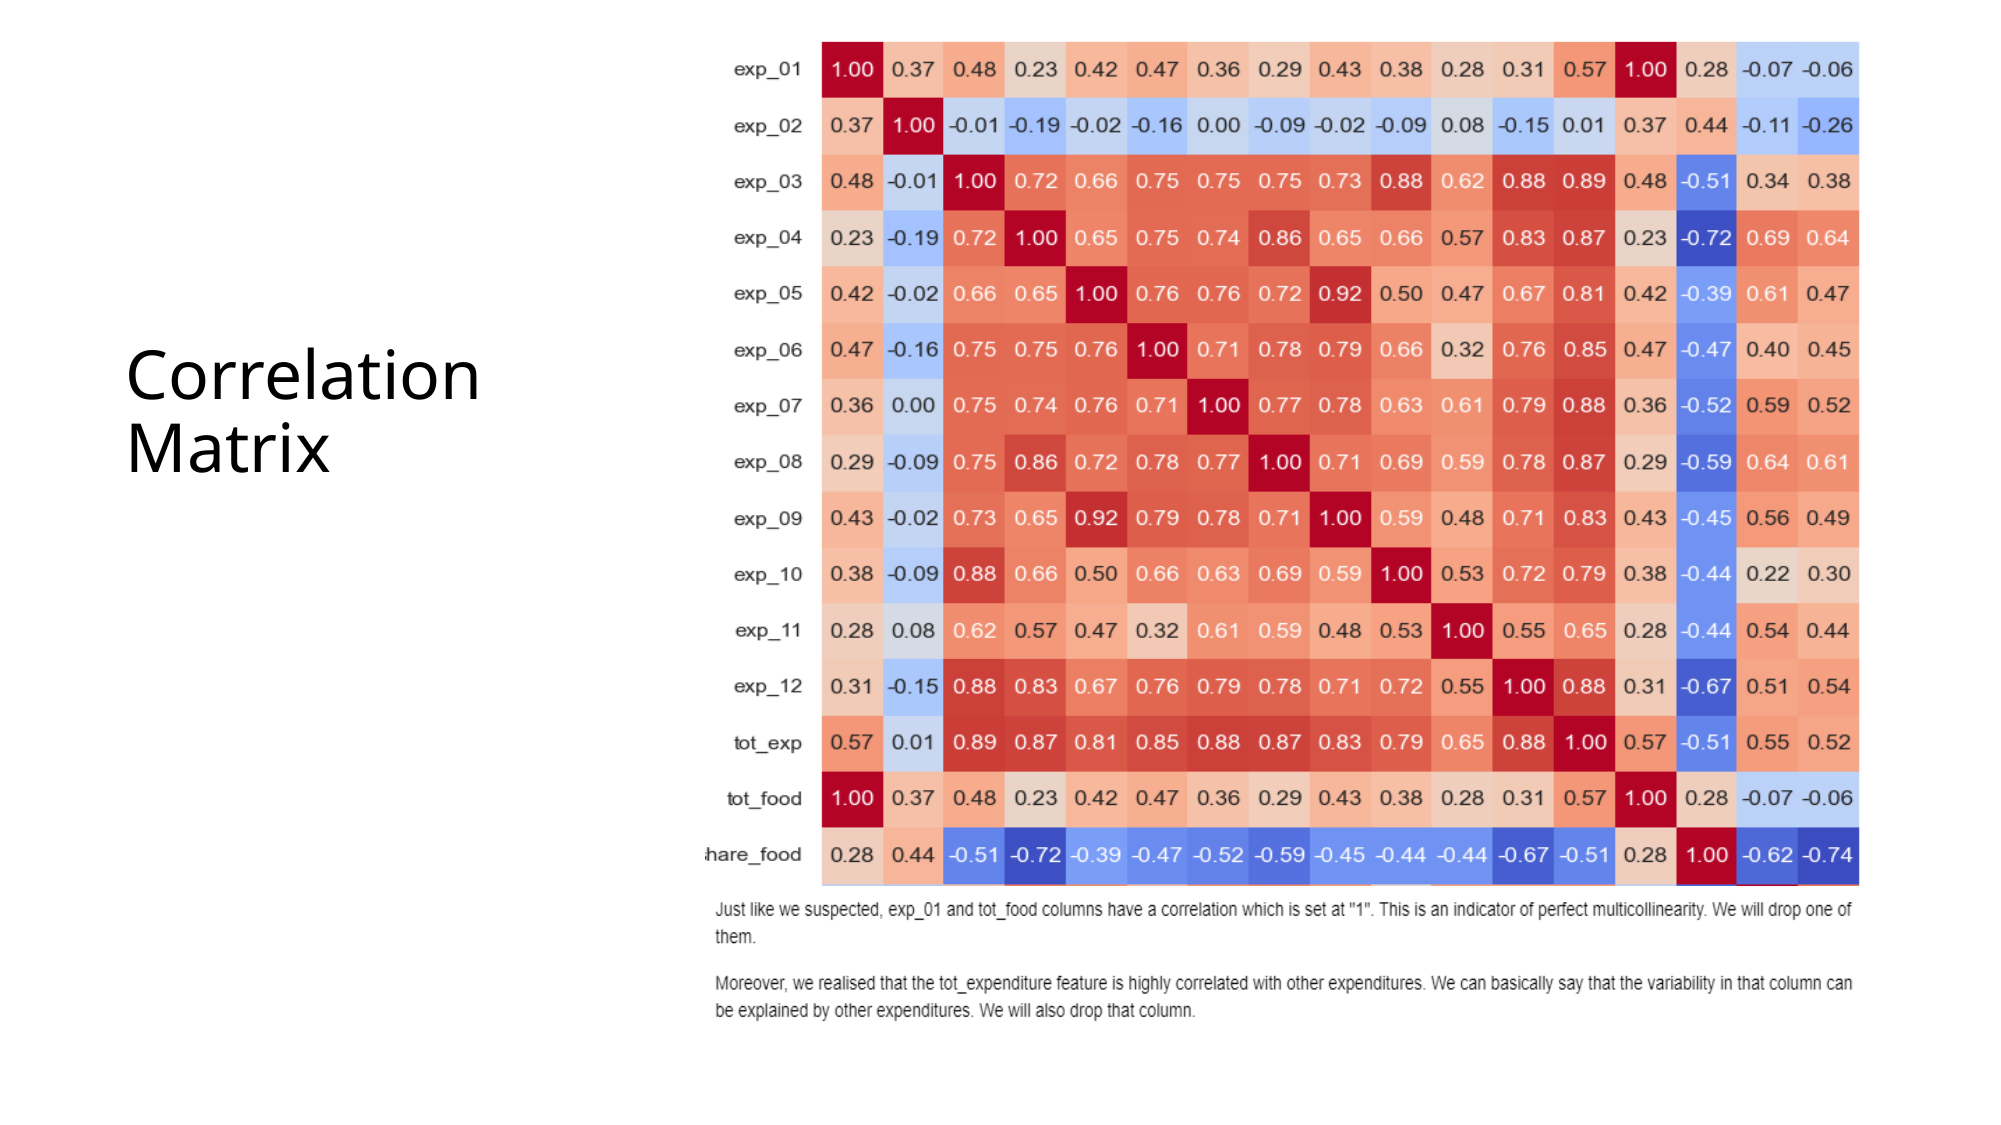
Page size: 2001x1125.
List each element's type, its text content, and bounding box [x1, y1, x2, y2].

title Correlation Matrix [110, 332, 543, 497]
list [705, 16, 1890, 887]
picture [705, 886, 1863, 1043]
